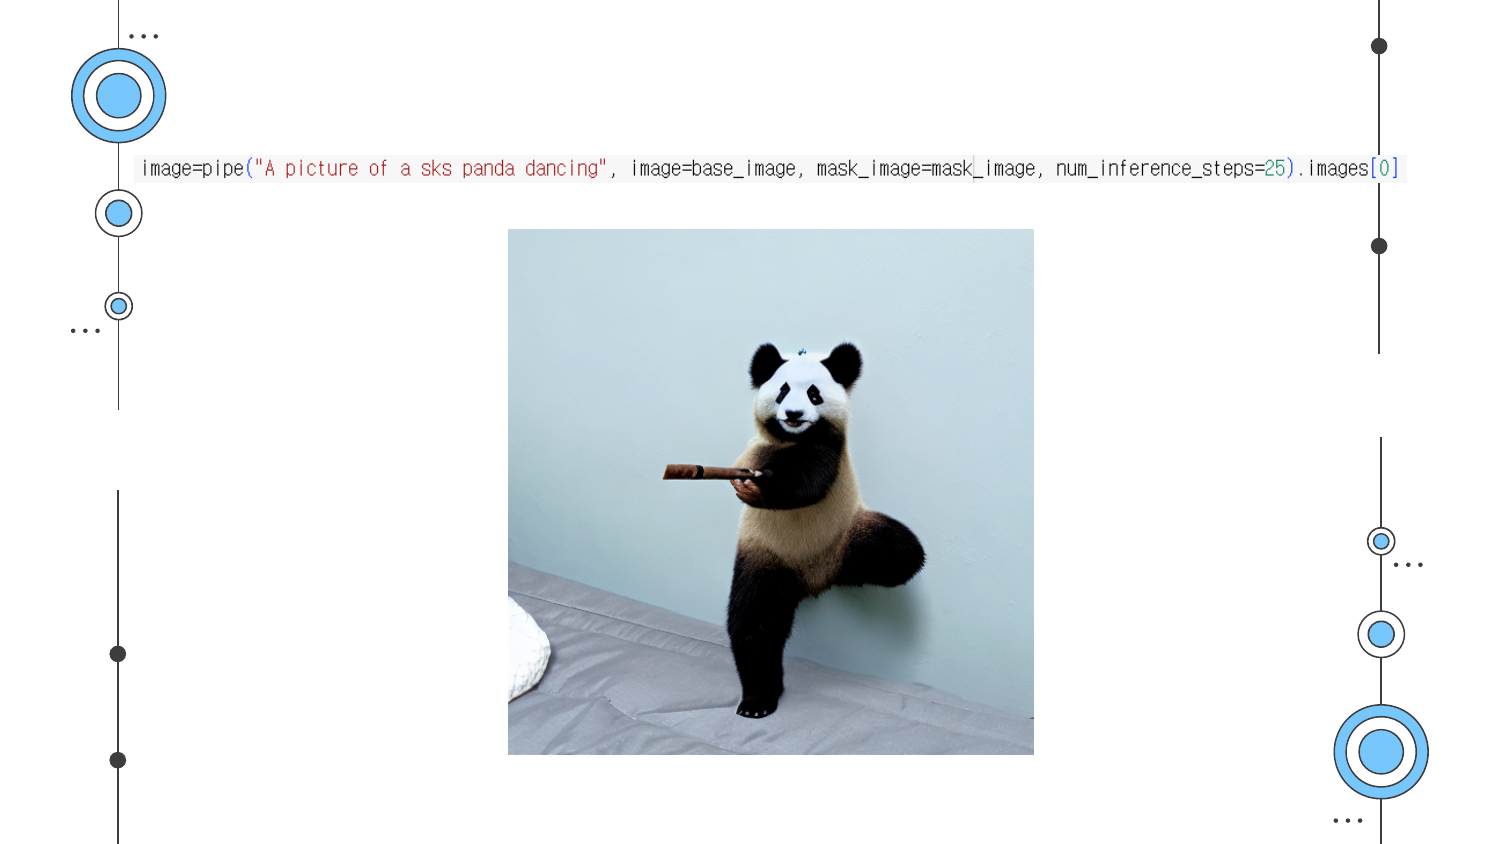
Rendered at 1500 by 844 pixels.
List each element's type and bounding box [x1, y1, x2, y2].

picture [507, 229, 1034, 756]
picture [134, 155, 1407, 183]
